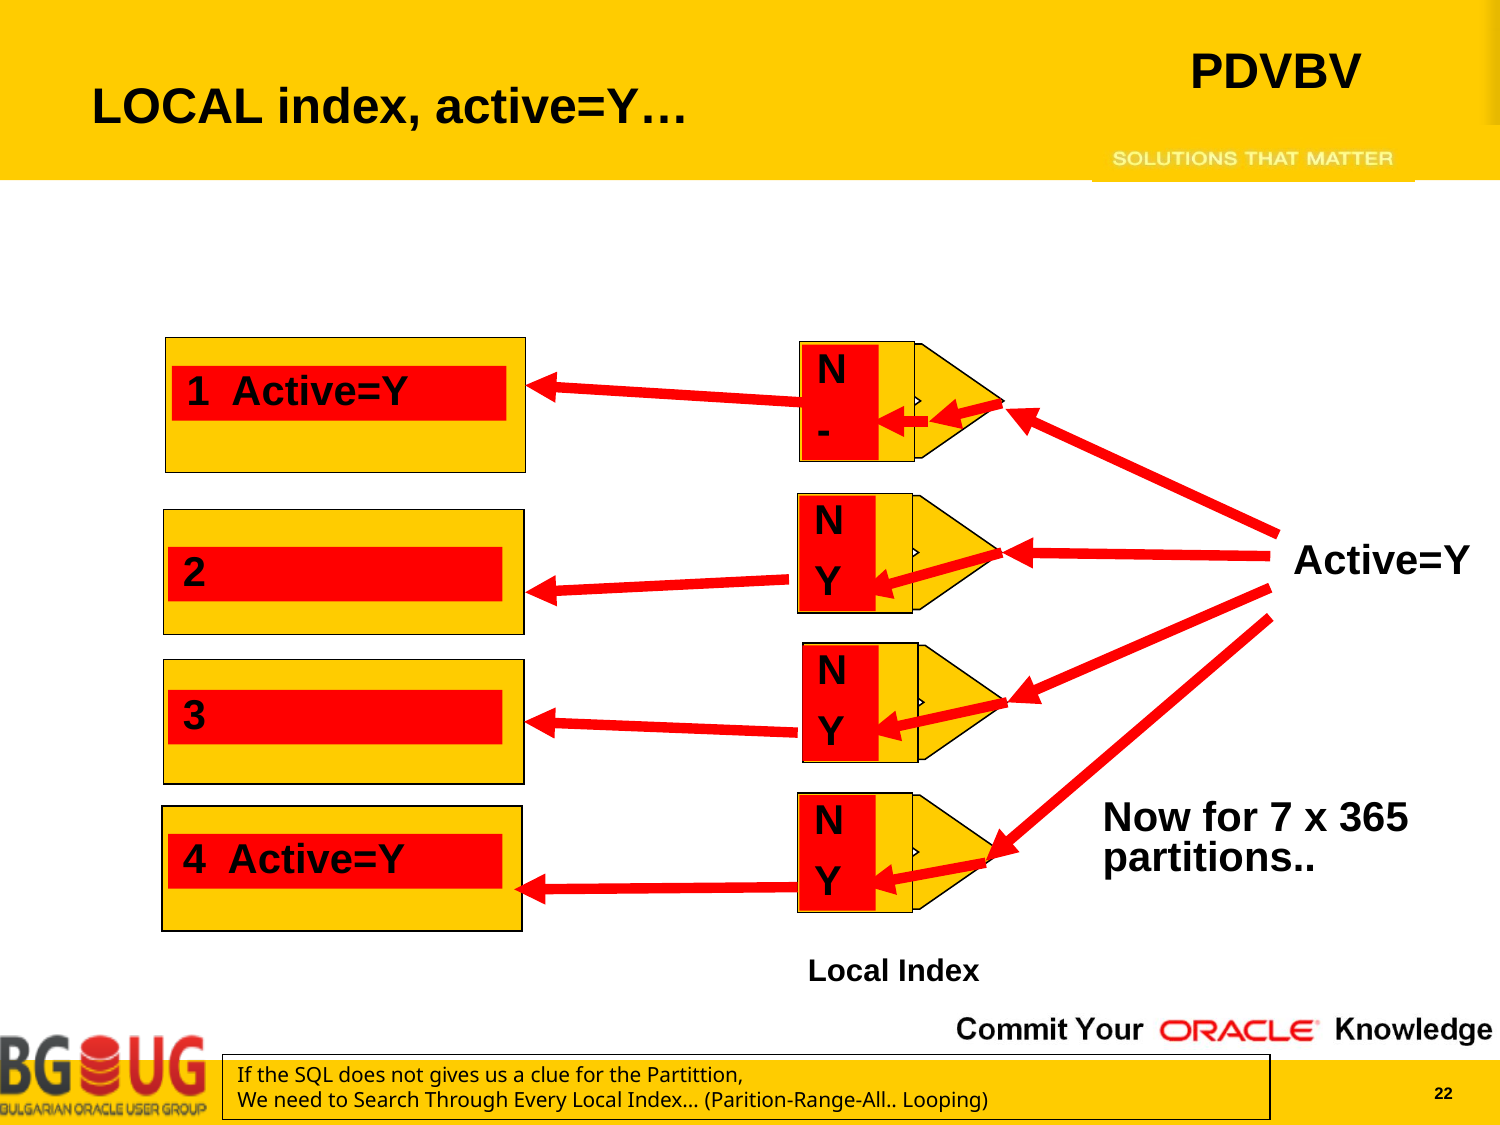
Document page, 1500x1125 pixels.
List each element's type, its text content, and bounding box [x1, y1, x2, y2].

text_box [523, 721, 798, 733]
text_box Local Index [660, 949, 1128, 995]
picture [1092, 137, 1415, 182]
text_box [524, 579, 790, 593]
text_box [524, 385, 803, 406]
text_box 1 Active=Y [171, 365, 507, 421]
text_box 4 Active=Y [168, 833, 503, 889]
text_box Now for 7 x 365 partitions.. [1088, 791, 1461, 887]
text_box [163, 509, 524, 635]
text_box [513, 886, 798, 890]
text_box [1004, 552, 1271, 557]
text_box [863, 862, 986, 886]
picture [0, 1034, 207, 1121]
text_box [928, 403, 1003, 422]
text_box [802, 642, 980, 763]
slide_number 22 [1409, 1074, 1468, 1100]
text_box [868, 702, 1008, 733]
text_box [161, 806, 523, 932]
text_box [859, 552, 1003, 593]
text_box Active=Y [1278, 534, 1500, 590]
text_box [799, 341, 1005, 462]
picture [1160, 0, 1500, 125]
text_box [1005, 408, 1279, 535]
text_box 2 [168, 546, 503, 602]
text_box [797, 493, 1003, 614]
text_box 3 [168, 689, 503, 745]
text_box [163, 659, 524, 785]
title LOCAL index, active=Y… [76, 57, 1165, 151]
picture [952, 1011, 1500, 1050]
text_box If the SQL does not gives us a clue for the Partittion, We need to Search Through Every Local Index… (Parition-Range-All.. Looping) [222, 1054, 1271, 1120]
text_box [797, 792, 1003, 913]
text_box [1006, 587, 1271, 616]
text_box [165, 337, 526, 473]
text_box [985, 616, 1271, 861]
